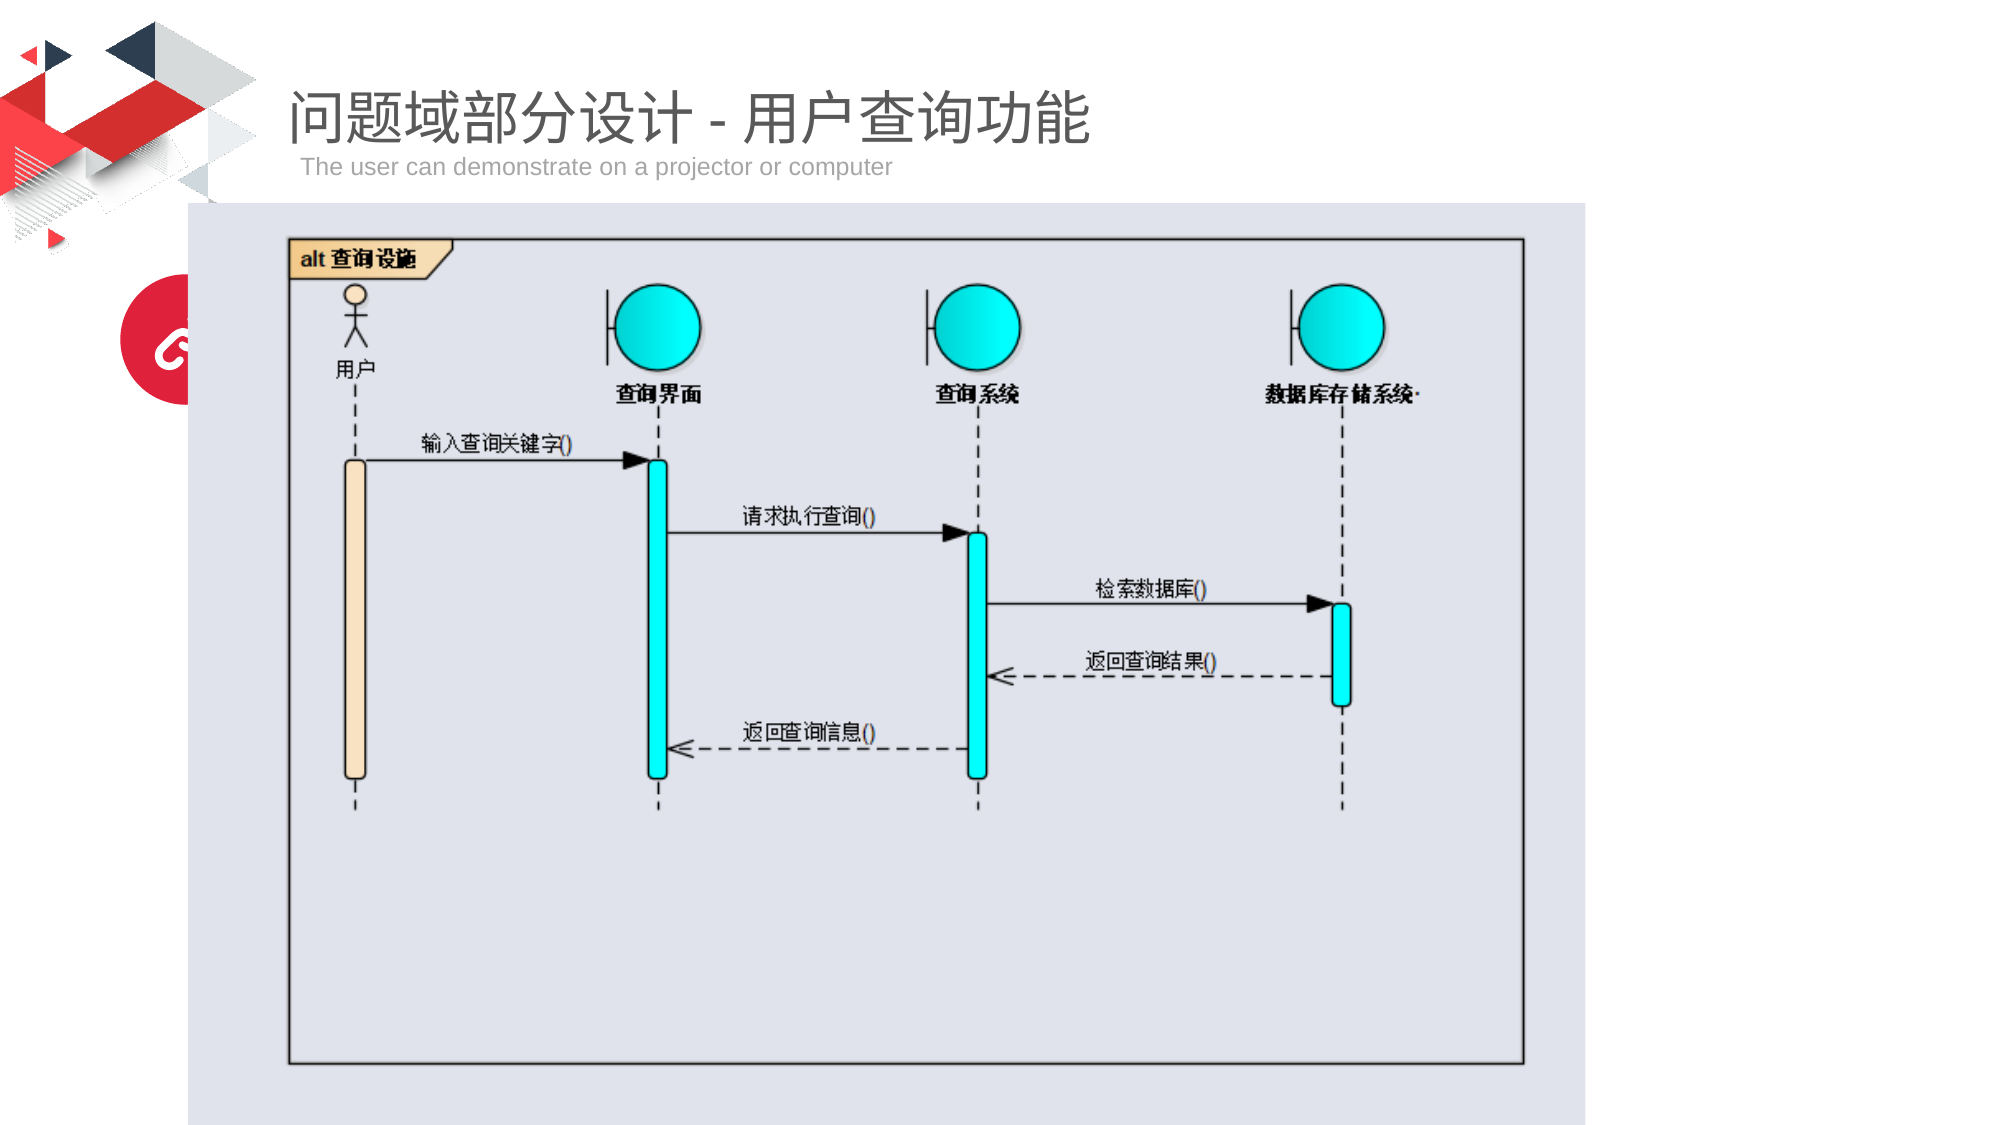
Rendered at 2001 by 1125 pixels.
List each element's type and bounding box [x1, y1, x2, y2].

text_box [285, 73, 1116, 202]
picture [0, 21, 1586, 1125]
text_box [120, 274, 187, 455]
